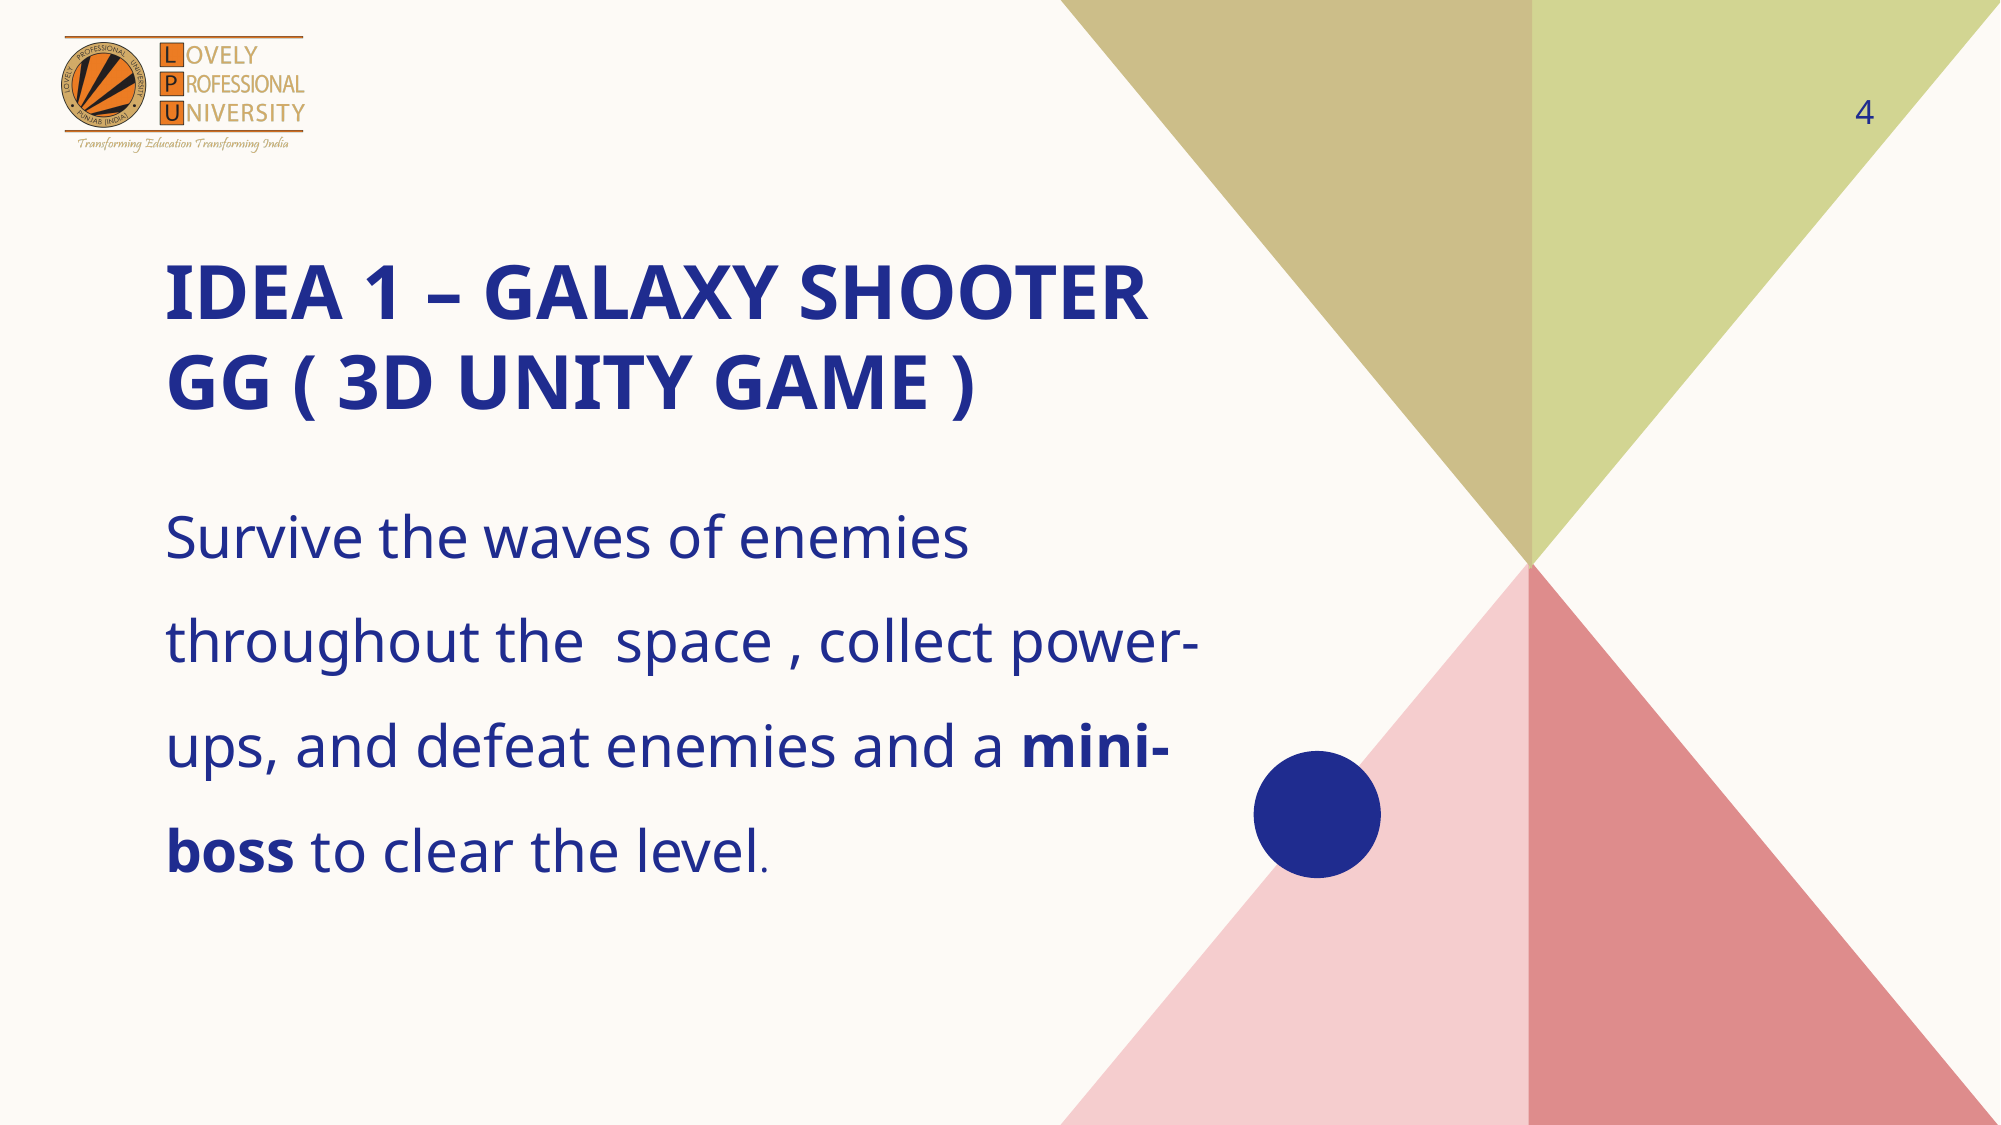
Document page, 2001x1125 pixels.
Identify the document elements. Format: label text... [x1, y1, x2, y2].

list Survive the waves of enemies throughout the space , collect power-ups, and defeat enemies and a mini-boss to clear the level. [150, 464, 1230, 992]
slide_number 4 [1699, 75, 1875, 153]
title IDEA 1 – Galaxy shooter GG ( 3d unity game ) [150, 173, 1230, 425]
picture [61, 36, 305, 153]
